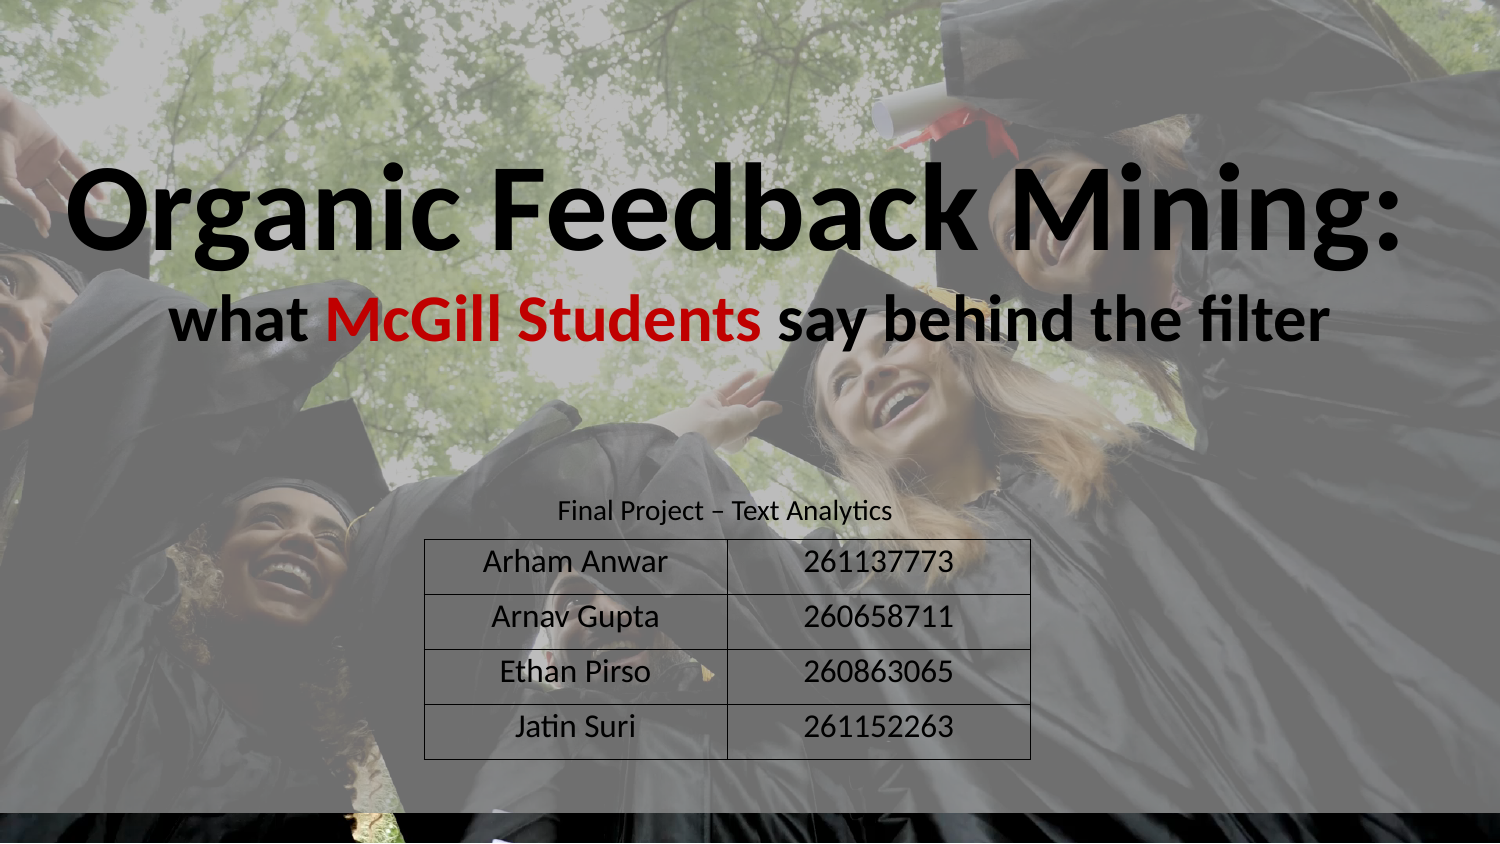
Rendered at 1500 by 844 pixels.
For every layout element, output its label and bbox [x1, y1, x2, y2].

text_box [0, 0, 1500, 814]
text_box [0, 814, 1500, 844]
